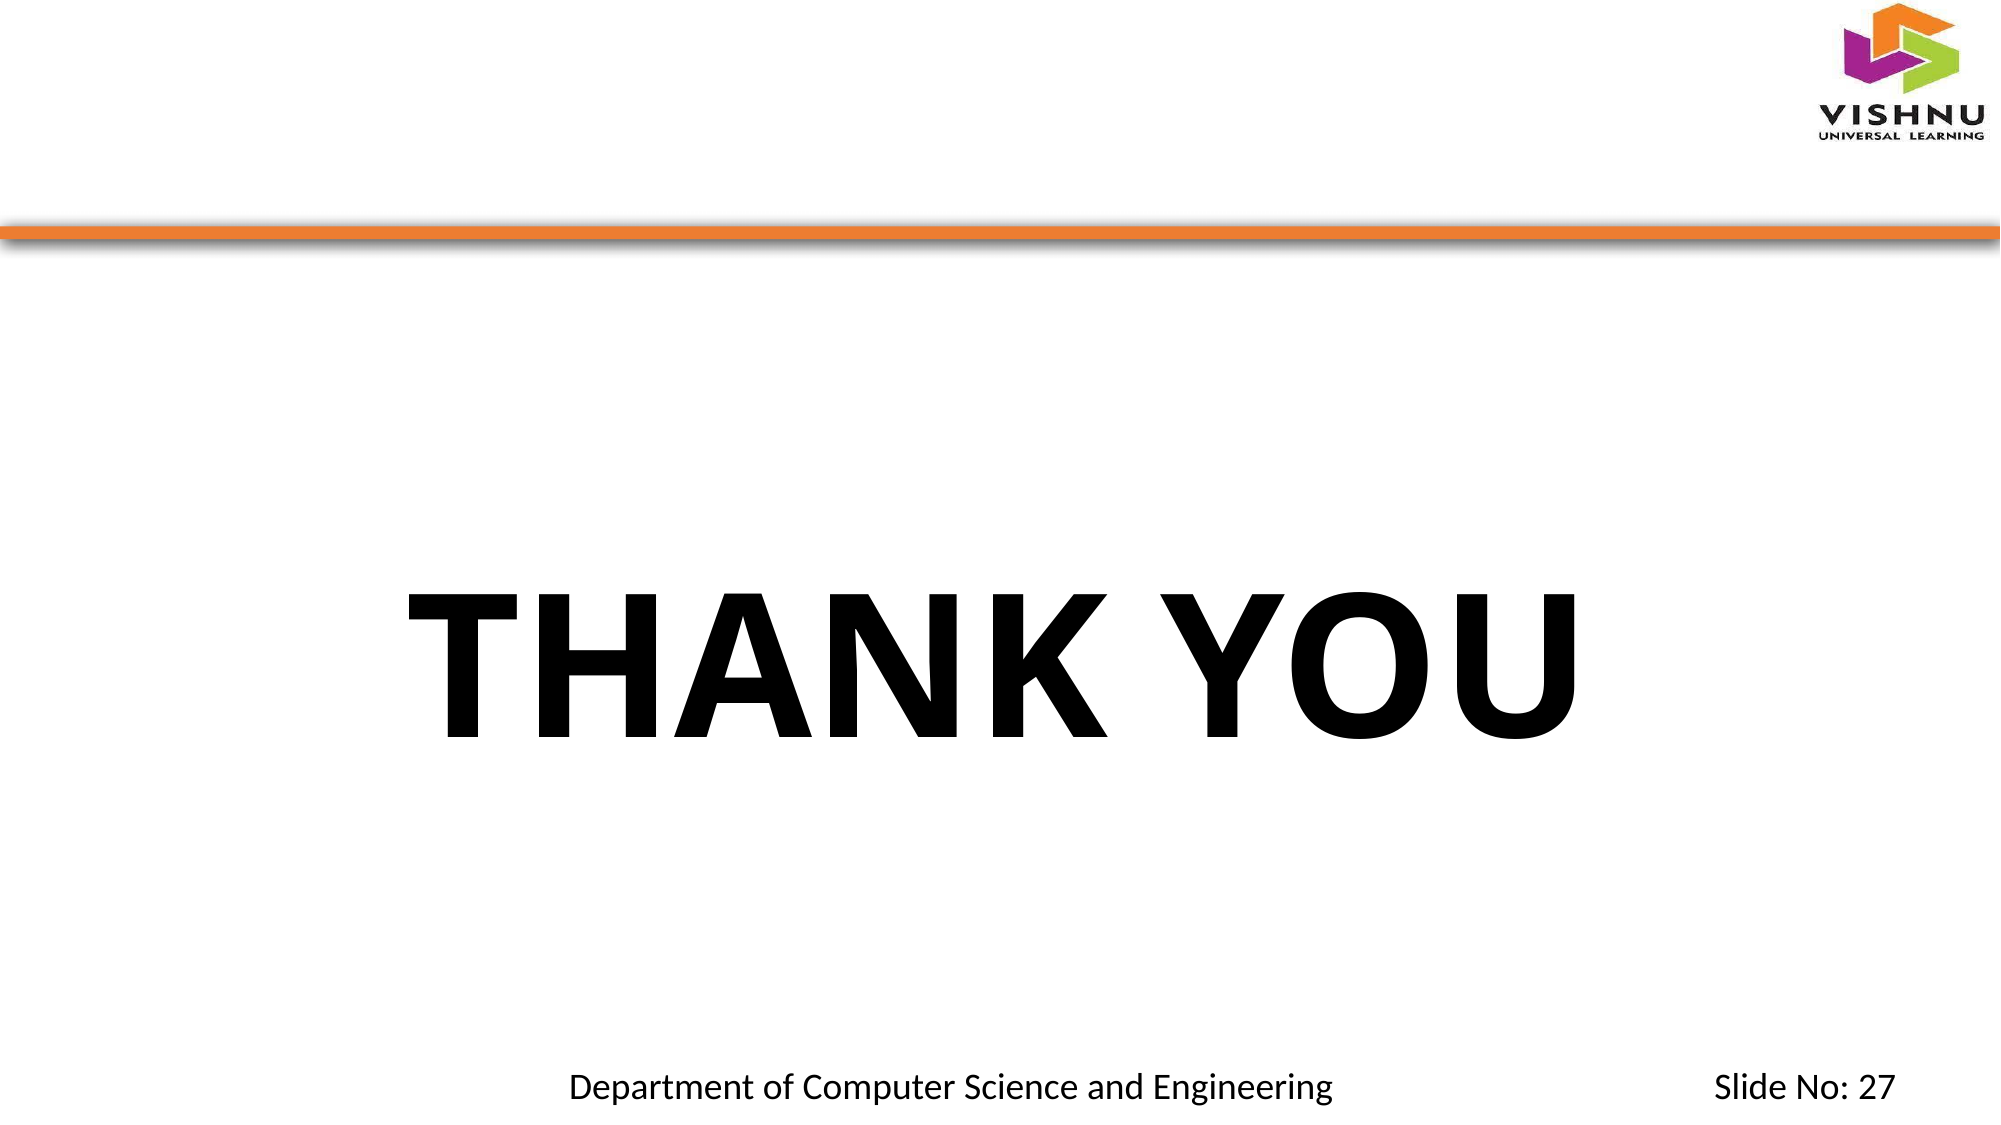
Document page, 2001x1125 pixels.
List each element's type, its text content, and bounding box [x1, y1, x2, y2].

list THANK YOU [135, 296, 1861, 1011]
text_box [0, 225, 2000, 240]
text_box Department of Computer Science and Engineering Slide No: 27 [0, 1054, 2000, 1125]
picture [1803, 0, 2000, 142]
